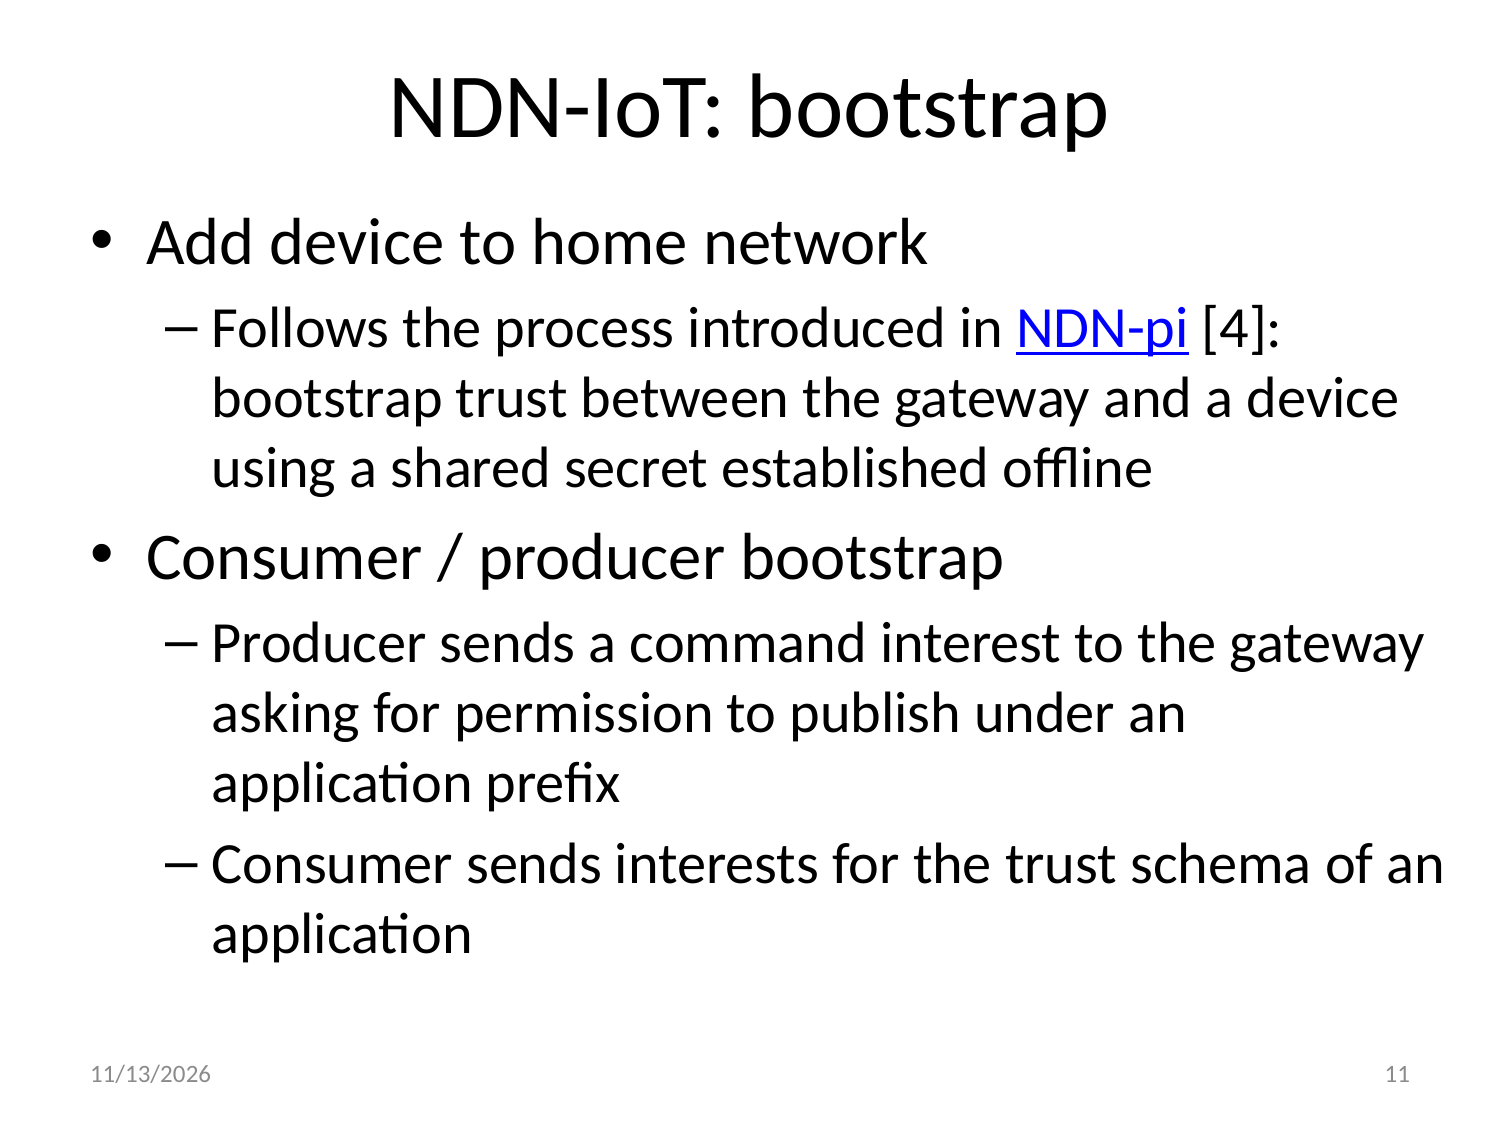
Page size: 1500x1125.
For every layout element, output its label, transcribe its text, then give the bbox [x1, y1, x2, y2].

slide_number 11 [1074, 1042, 1425, 1103]
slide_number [75, 1042, 425, 1103]
list Add device to home network Follows the process introduced in NDN-pi [4]: bootstrap trust between the gateway and a device using a shared secret established offline Consumer / producer bootstrap Producer sends a command interest to the gateway asking for permission to publish under an application prefix Consumer sends interests for the trust schema of an application [75, 190, 1464, 1043]
title NDN-IoT: bootstrap [75, 20, 1425, 180]
